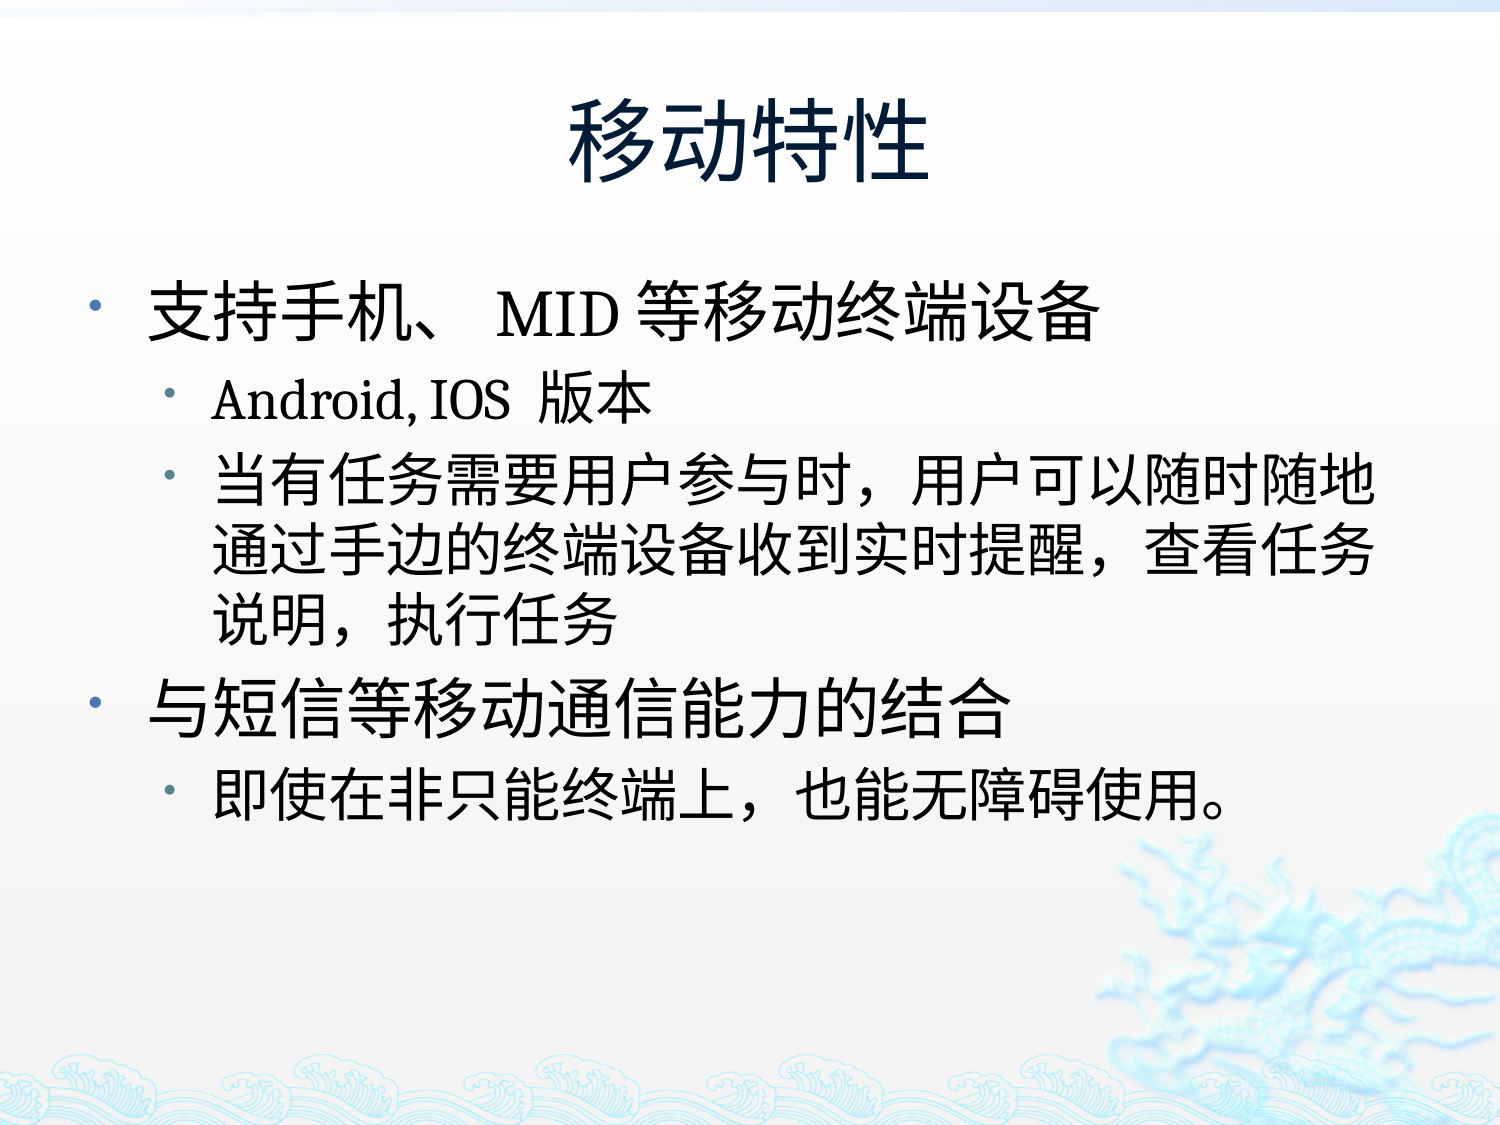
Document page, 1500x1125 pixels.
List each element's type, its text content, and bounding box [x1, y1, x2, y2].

list 支持手机、MID等移动终端设备 Android, IOS 版本 当有任务需要用户参与时，用户可以随时随地通过手边的终端设备收到实时提醒，查看任务说明，执行任务 与短信等移动通信能力的结合 即使在非只能终端上，也能无障碍使用。 [75, 262, 1425, 1005]
title 移动特性 [75, 45, 1425, 233]
